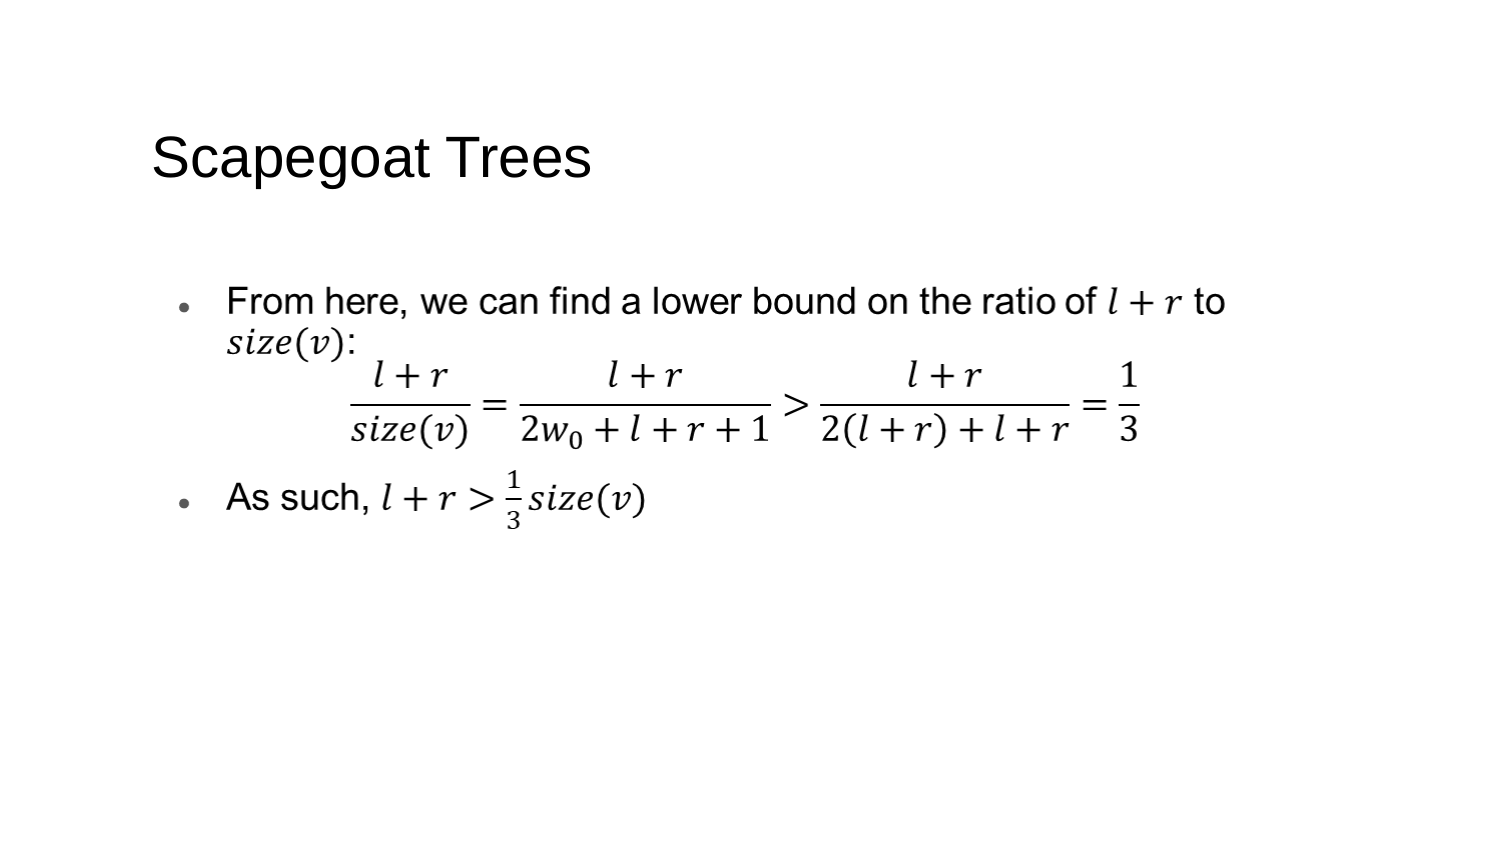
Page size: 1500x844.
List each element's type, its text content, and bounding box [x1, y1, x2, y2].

list [140, 253, 1356, 750]
title Scapegoat Trees [140, 75, 1356, 242]
